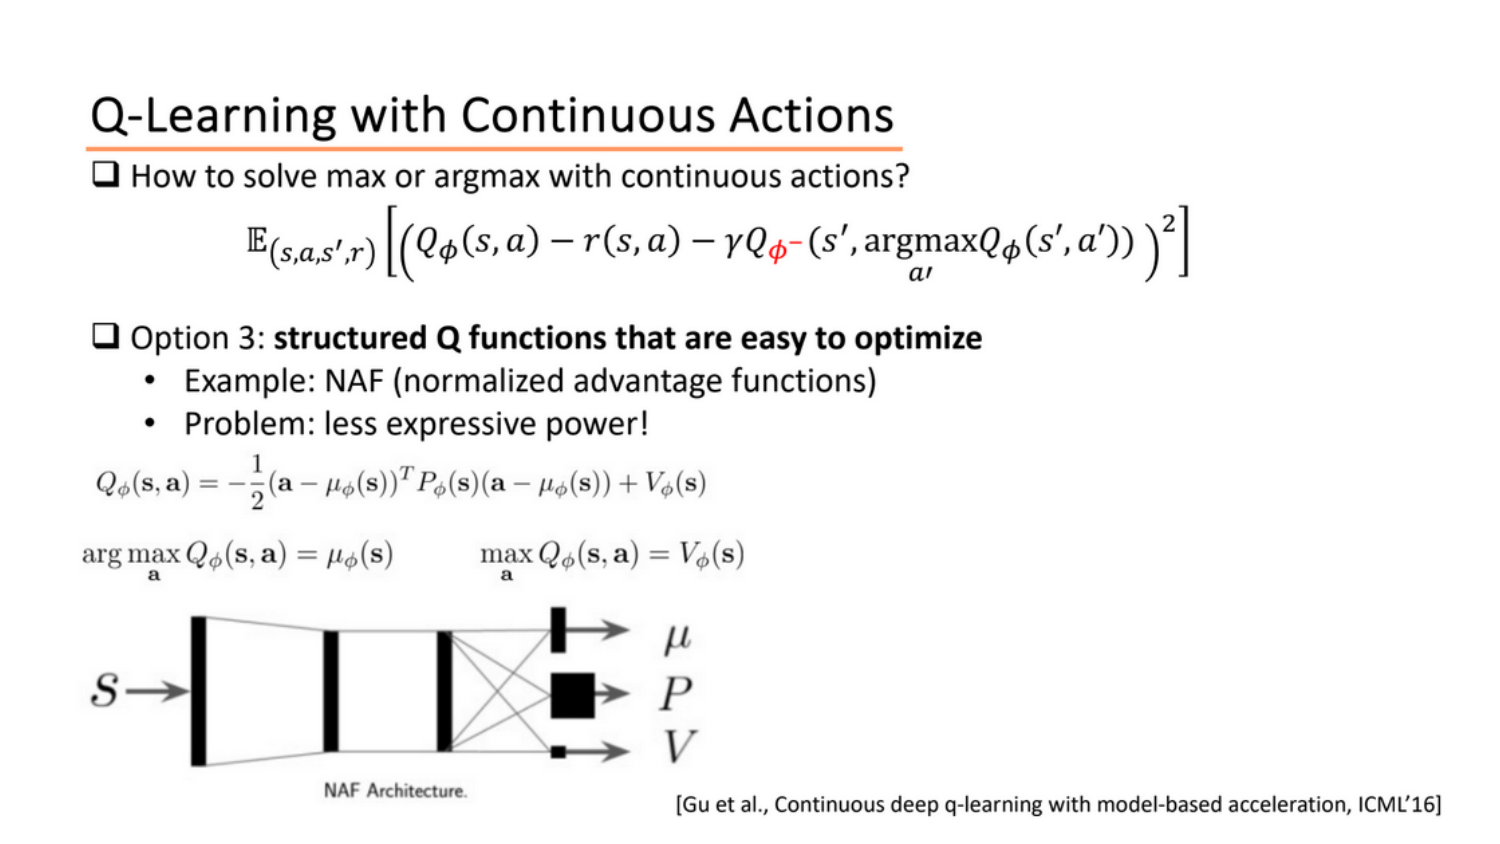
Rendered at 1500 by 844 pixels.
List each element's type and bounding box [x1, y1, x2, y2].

picture [24, 24, 1443, 819]
